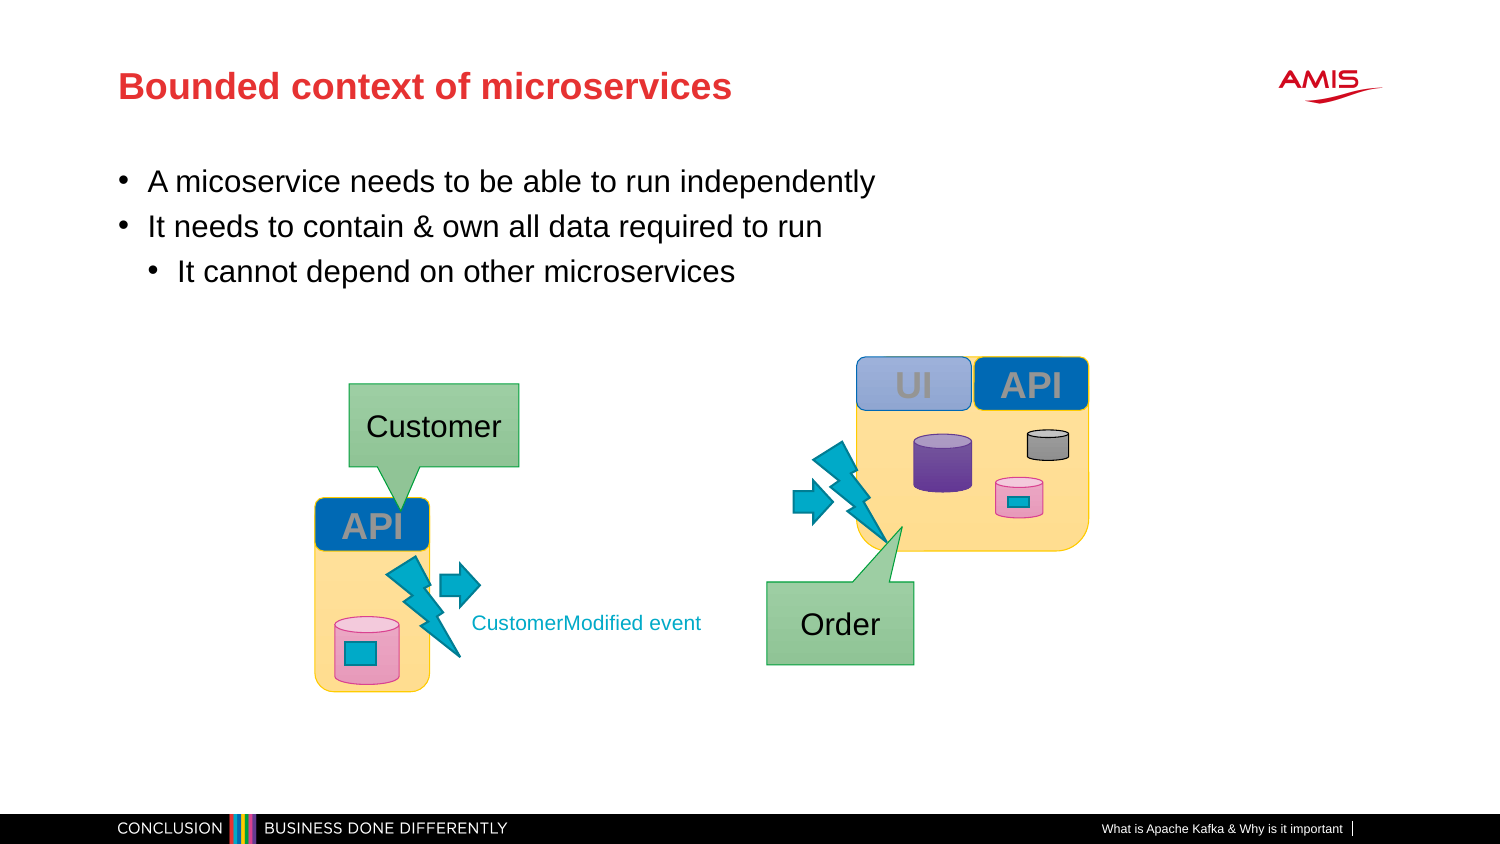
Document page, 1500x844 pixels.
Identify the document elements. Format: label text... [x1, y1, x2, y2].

text_box Customer [348, 383, 520, 513]
text_box [913, 433, 973, 493]
text_box [439, 561, 482, 601]
text_box [811, 440, 888, 544]
picture [0, 814, 236, 844]
title Bounded context of microservices [118, 47, 1205, 130]
text_box UI [856, 356, 972, 411]
text_box [384, 555, 462, 658]
text_box [314, 543, 431, 693]
text_box [344, 641, 377, 666]
text_box [856, 356, 1090, 552]
text_box [334, 616, 400, 685]
text_box CustomerModified event [456, 601, 717, 642]
list A micoservice needs to be able to run independently It needs to contain & own all data required to run It cannot depend on other microservices [118, 153, 1205, 774]
text_box [792, 477, 835, 527]
picture [239, 814, 1500, 844]
text_box Order [766, 526, 915, 666]
picture [1205, 58, 1388, 106]
footer What is Apache Kafka & Why is it important [814, 820, 1347, 839]
text_box [1007, 496, 1030, 508]
text_box API [973, 356, 1090, 411]
text_box [994, 476, 1044, 519]
text_box [1026, 429, 1070, 461]
text_box API [314, 497, 431, 552]
